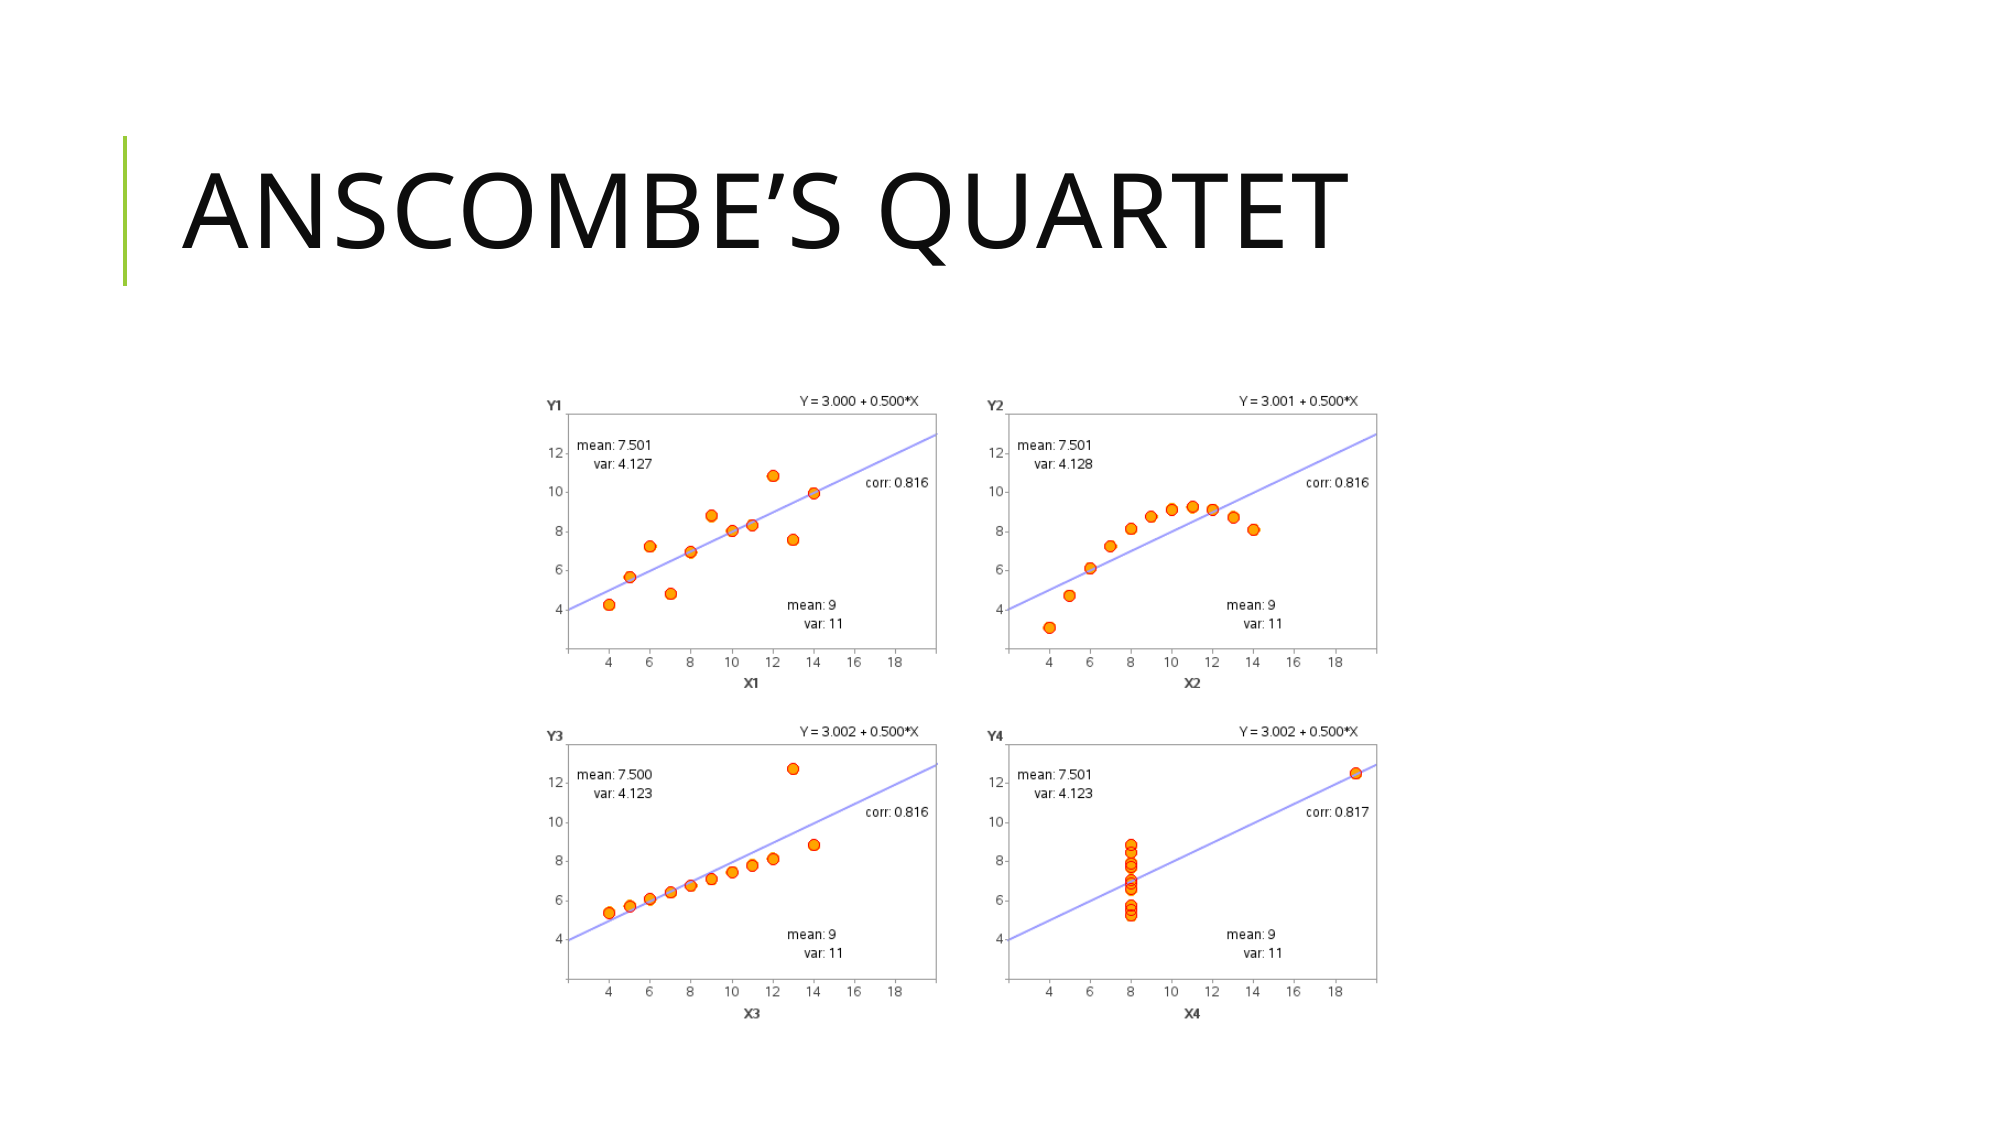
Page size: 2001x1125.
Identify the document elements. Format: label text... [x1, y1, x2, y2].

title anscombe’s quartet [168, 96, 1763, 342]
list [525, 374, 1406, 1036]
